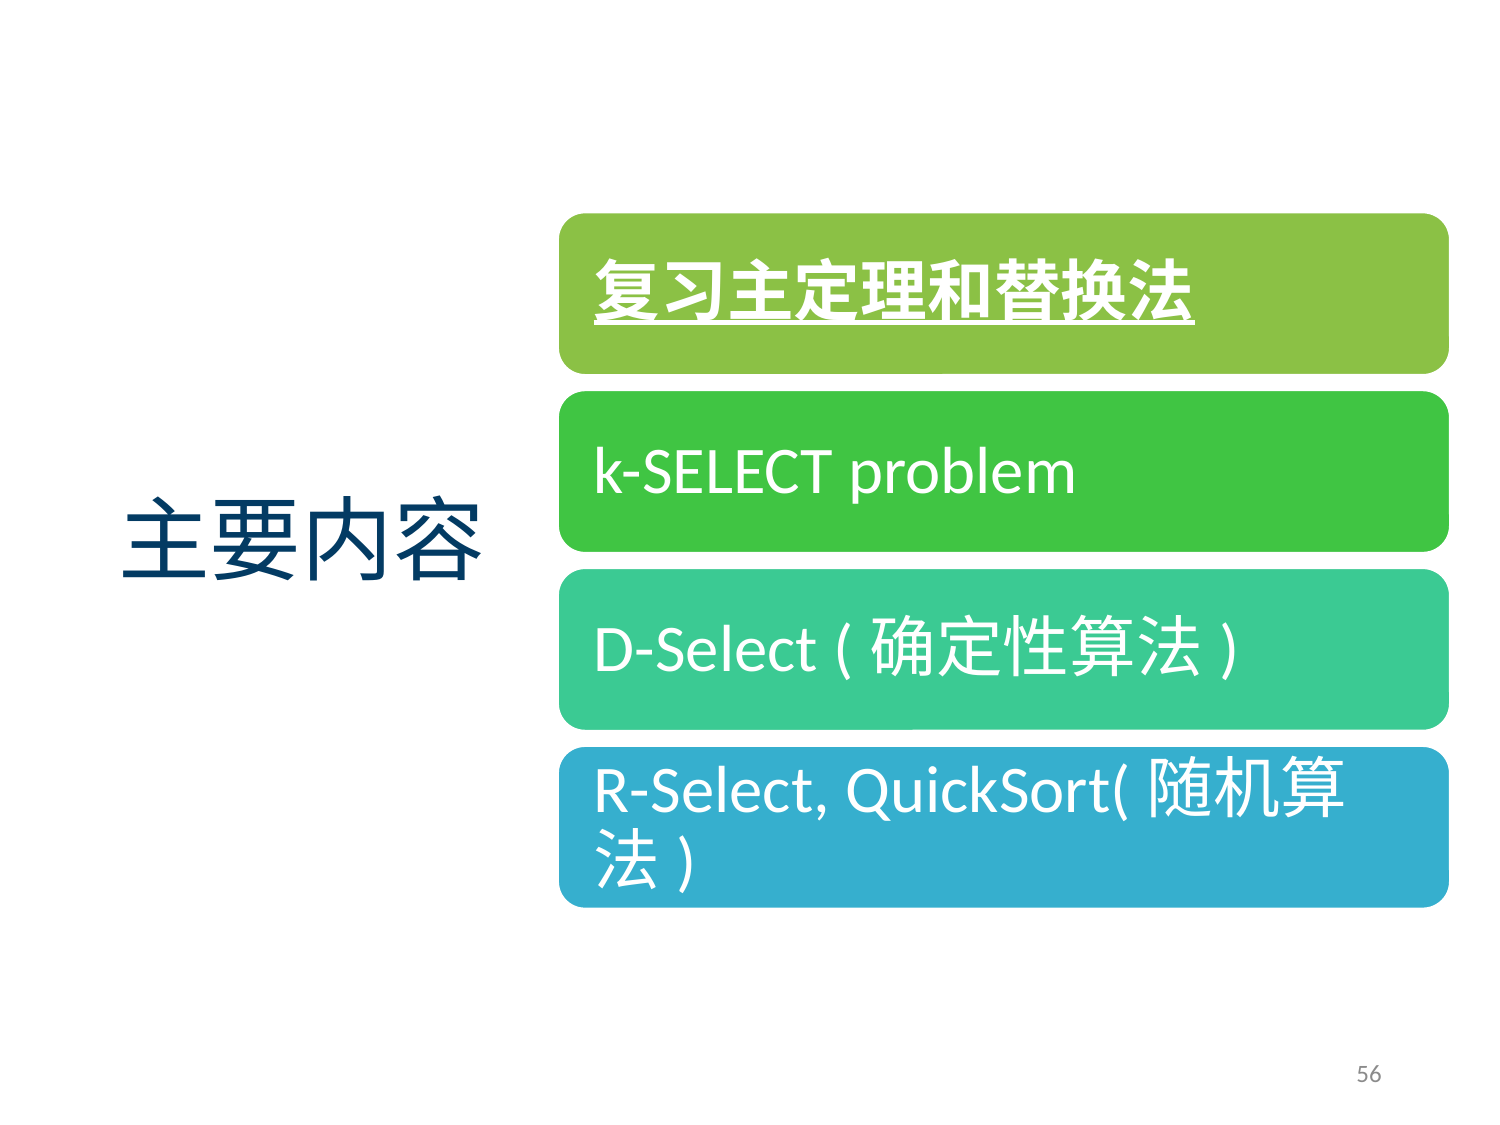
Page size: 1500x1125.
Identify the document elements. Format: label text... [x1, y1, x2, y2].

slide_number 56 [1059, 1043, 1397, 1103]
title 主要内容 [103, 196, 530, 892]
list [557, 78, 1451, 1043]
